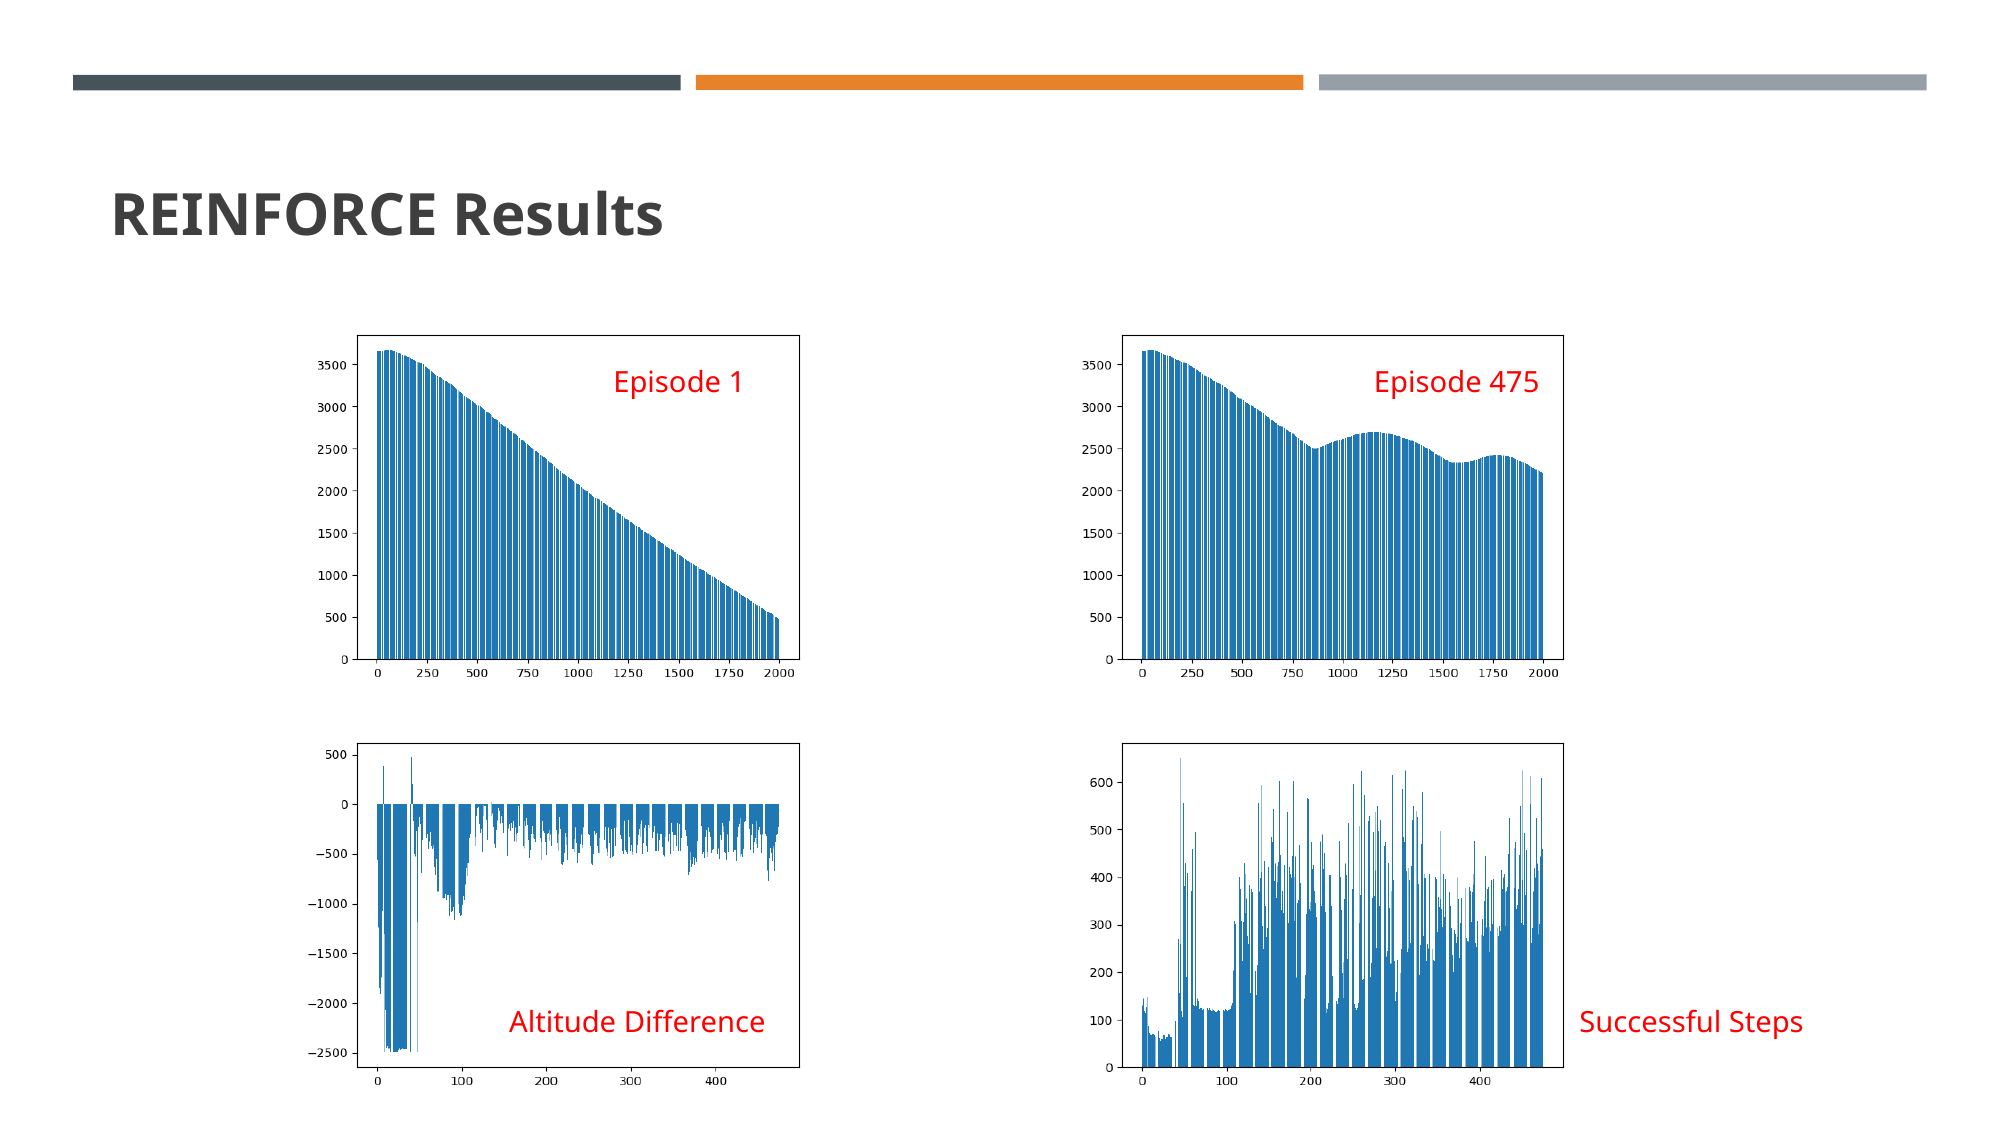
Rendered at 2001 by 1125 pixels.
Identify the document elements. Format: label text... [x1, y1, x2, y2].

picture [285, 284, 856, 1113]
title REINFORCE Results [95, 115, 1905, 311]
picture [1049, 284, 1621, 1113]
text_box Successful Steps [1625, 988, 1835, 1054]
